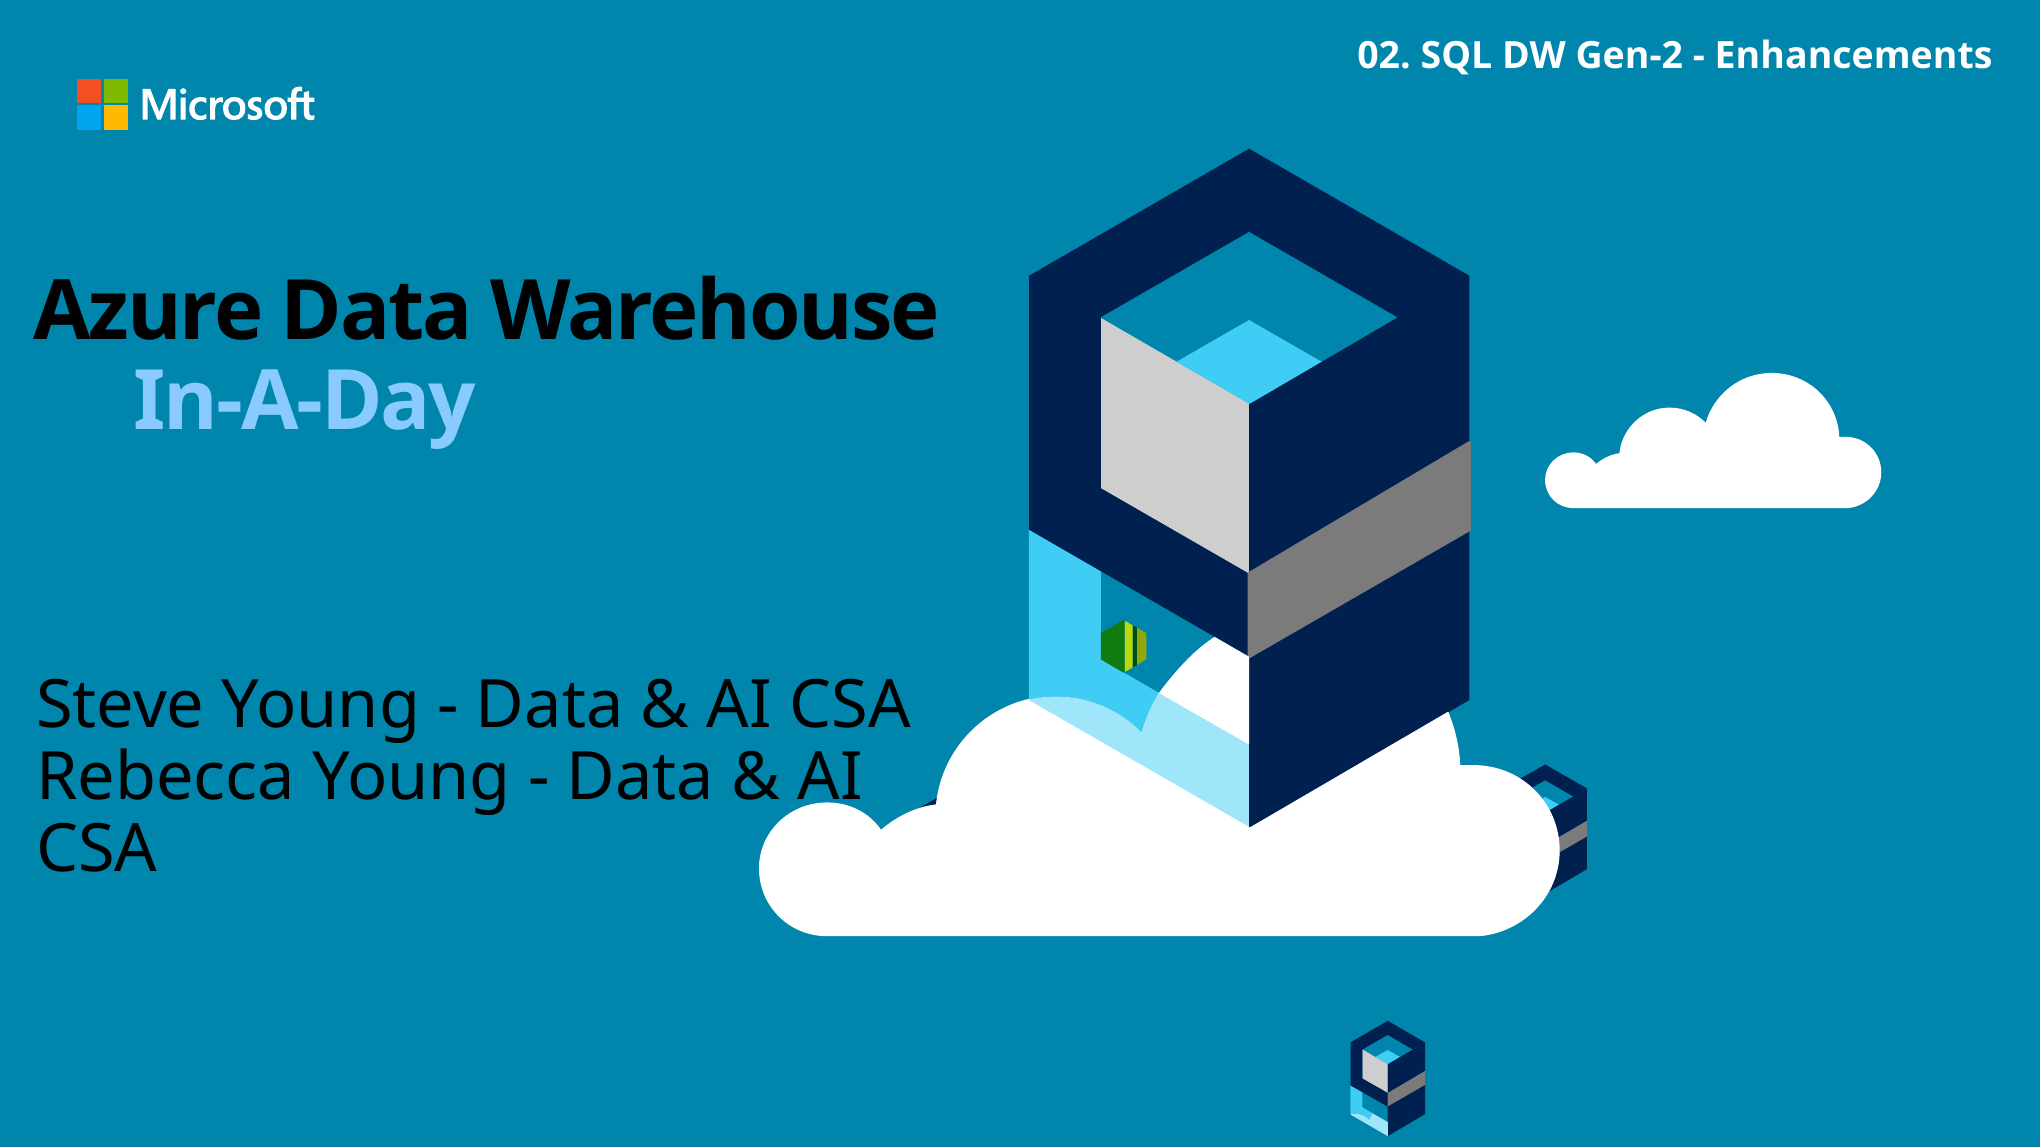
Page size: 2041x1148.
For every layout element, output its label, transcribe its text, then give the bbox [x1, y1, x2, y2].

list Steve Young - Data & AI CSA Rebecca Young - Data & AI CSA [9, 651, 985, 952]
text_box 02. SQL DW Gen-2 - Enhancements [1342, 23, 2009, 84]
title Azure Data Warehouse In-A-Day [9, 253, 1328, 652]
